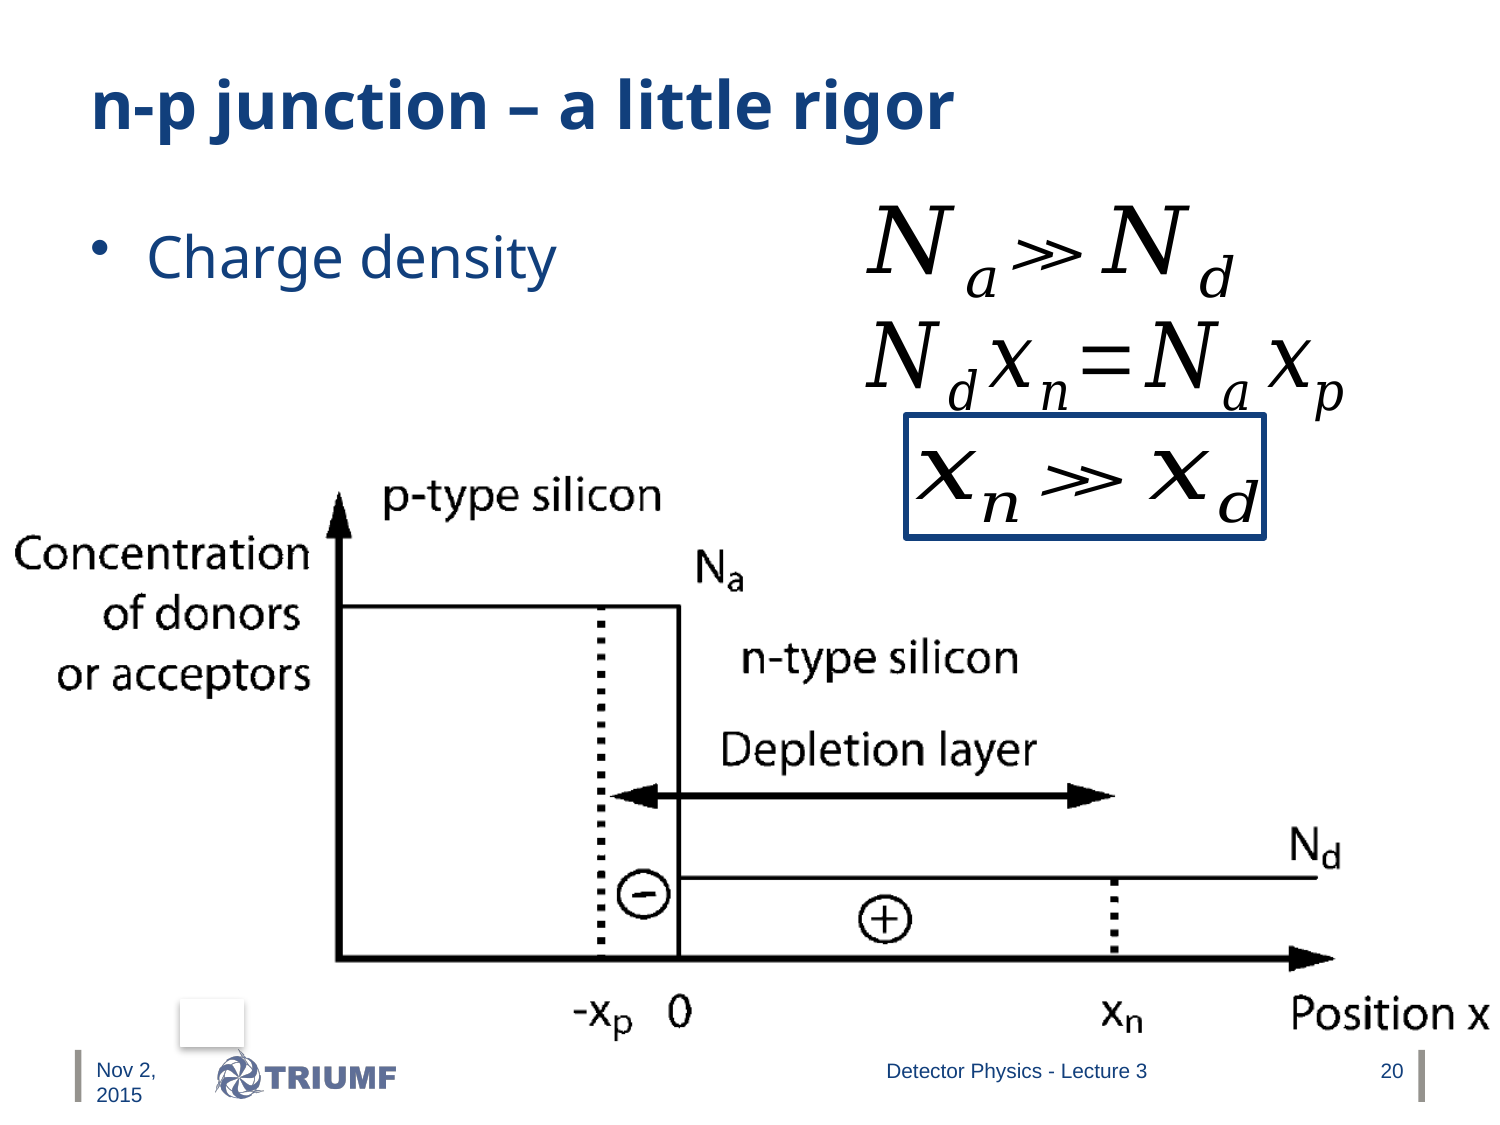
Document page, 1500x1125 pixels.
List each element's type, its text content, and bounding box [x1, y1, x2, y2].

slide_number 20 [1182, 1055, 1419, 1125]
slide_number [81, 1055, 213, 1125]
picture [0, 434, 1500, 1047]
footer Detector Physics - Lecture 3 [394, 1055, 1163, 1125]
title n-p junction – a little rigor [74, 61, 1426, 162]
